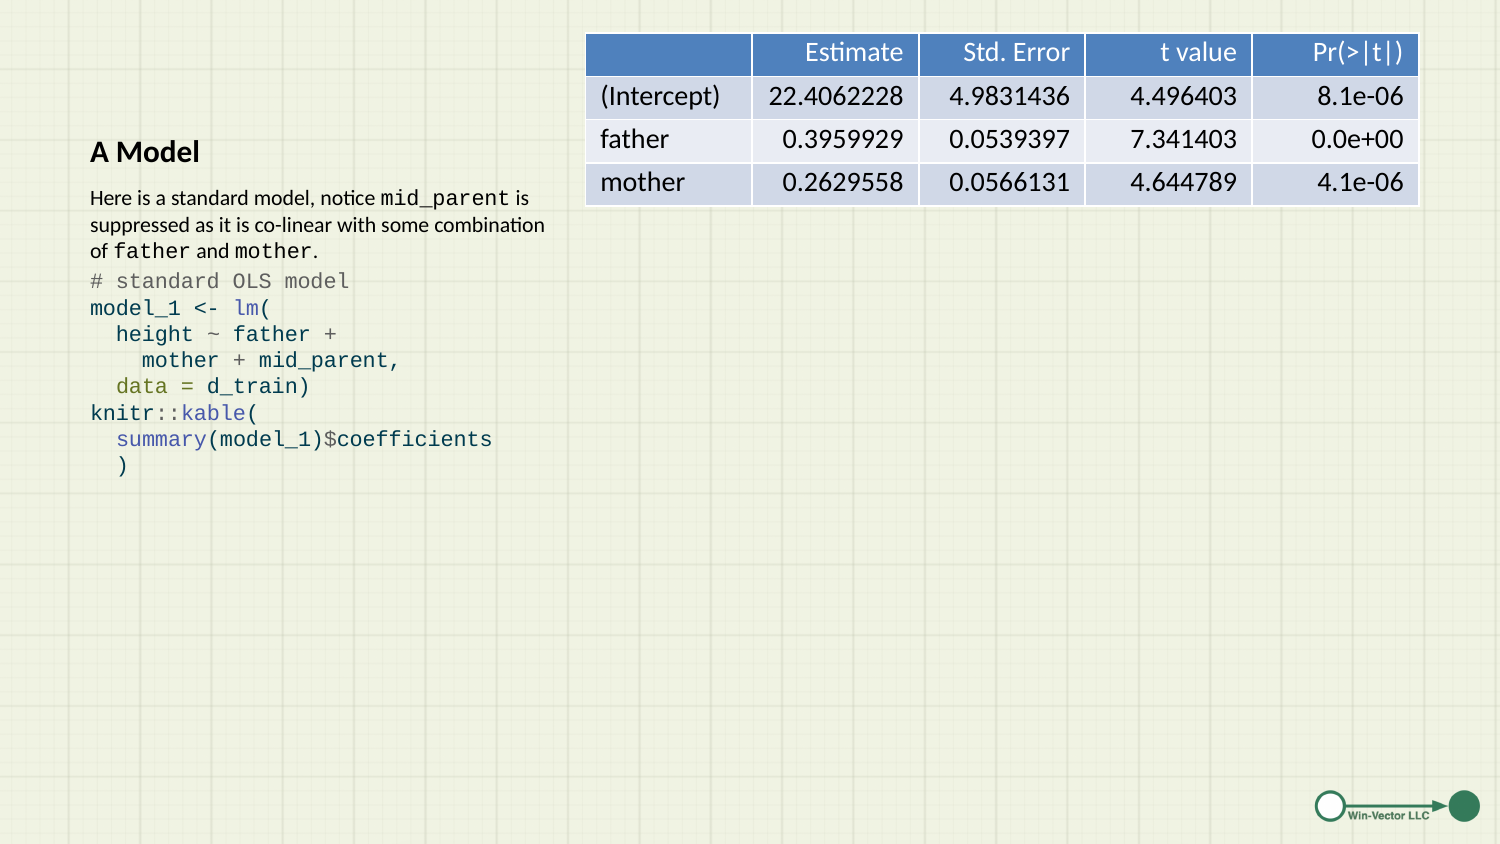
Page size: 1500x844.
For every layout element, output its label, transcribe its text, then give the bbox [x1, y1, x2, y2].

table_cell 0.0566131 [920, 164, 1084, 205]
table_cell 0.0e+00 [1253, 120, 1418, 162]
table_cell 4.1e-06 [1253, 164, 1418, 205]
table_cell mother [586, 164, 751, 205]
table_header t value [1086, 34, 1251, 76]
table_cell 0.3959929 [753, 120, 918, 162]
table_cell 4.496403 [1086, 77, 1251, 119]
table_cell 0.0539397 [920, 120, 1084, 162]
title A Model [75, 33, 569, 176]
table_cell 4.9831436 [920, 77, 1084, 119]
table_cell 4.644789 [1086, 164, 1251, 205]
table_header Estimate [753, 34, 918, 76]
table_header [586, 34, 751, 76]
picture [0, 0, 1500, 844]
table_cell 22.4062228 [753, 77, 918, 119]
table_cell 0.2629558 [753, 164, 918, 205]
table_header Pr(>|t|) [1253, 34, 1418, 76]
table_header Std. Error [920, 34, 1084, 76]
table_cell 8.1e-06 [1253, 77, 1418, 119]
table_cell (Intercept) [586, 77, 751, 119]
table_cell father [586, 120, 751, 162]
list Here is a standard model, notice mid_parent is suppressed as it is co-linear with some combination of father and mother. # standard OLS model model_1 <- lm( height ~ father + mother + mid_parent, data = d_train) knitr::kable( summary(model_1)$coefficients ) [75, 176, 569, 754]
table_cell 7.341403 [1086, 120, 1251, 162]
